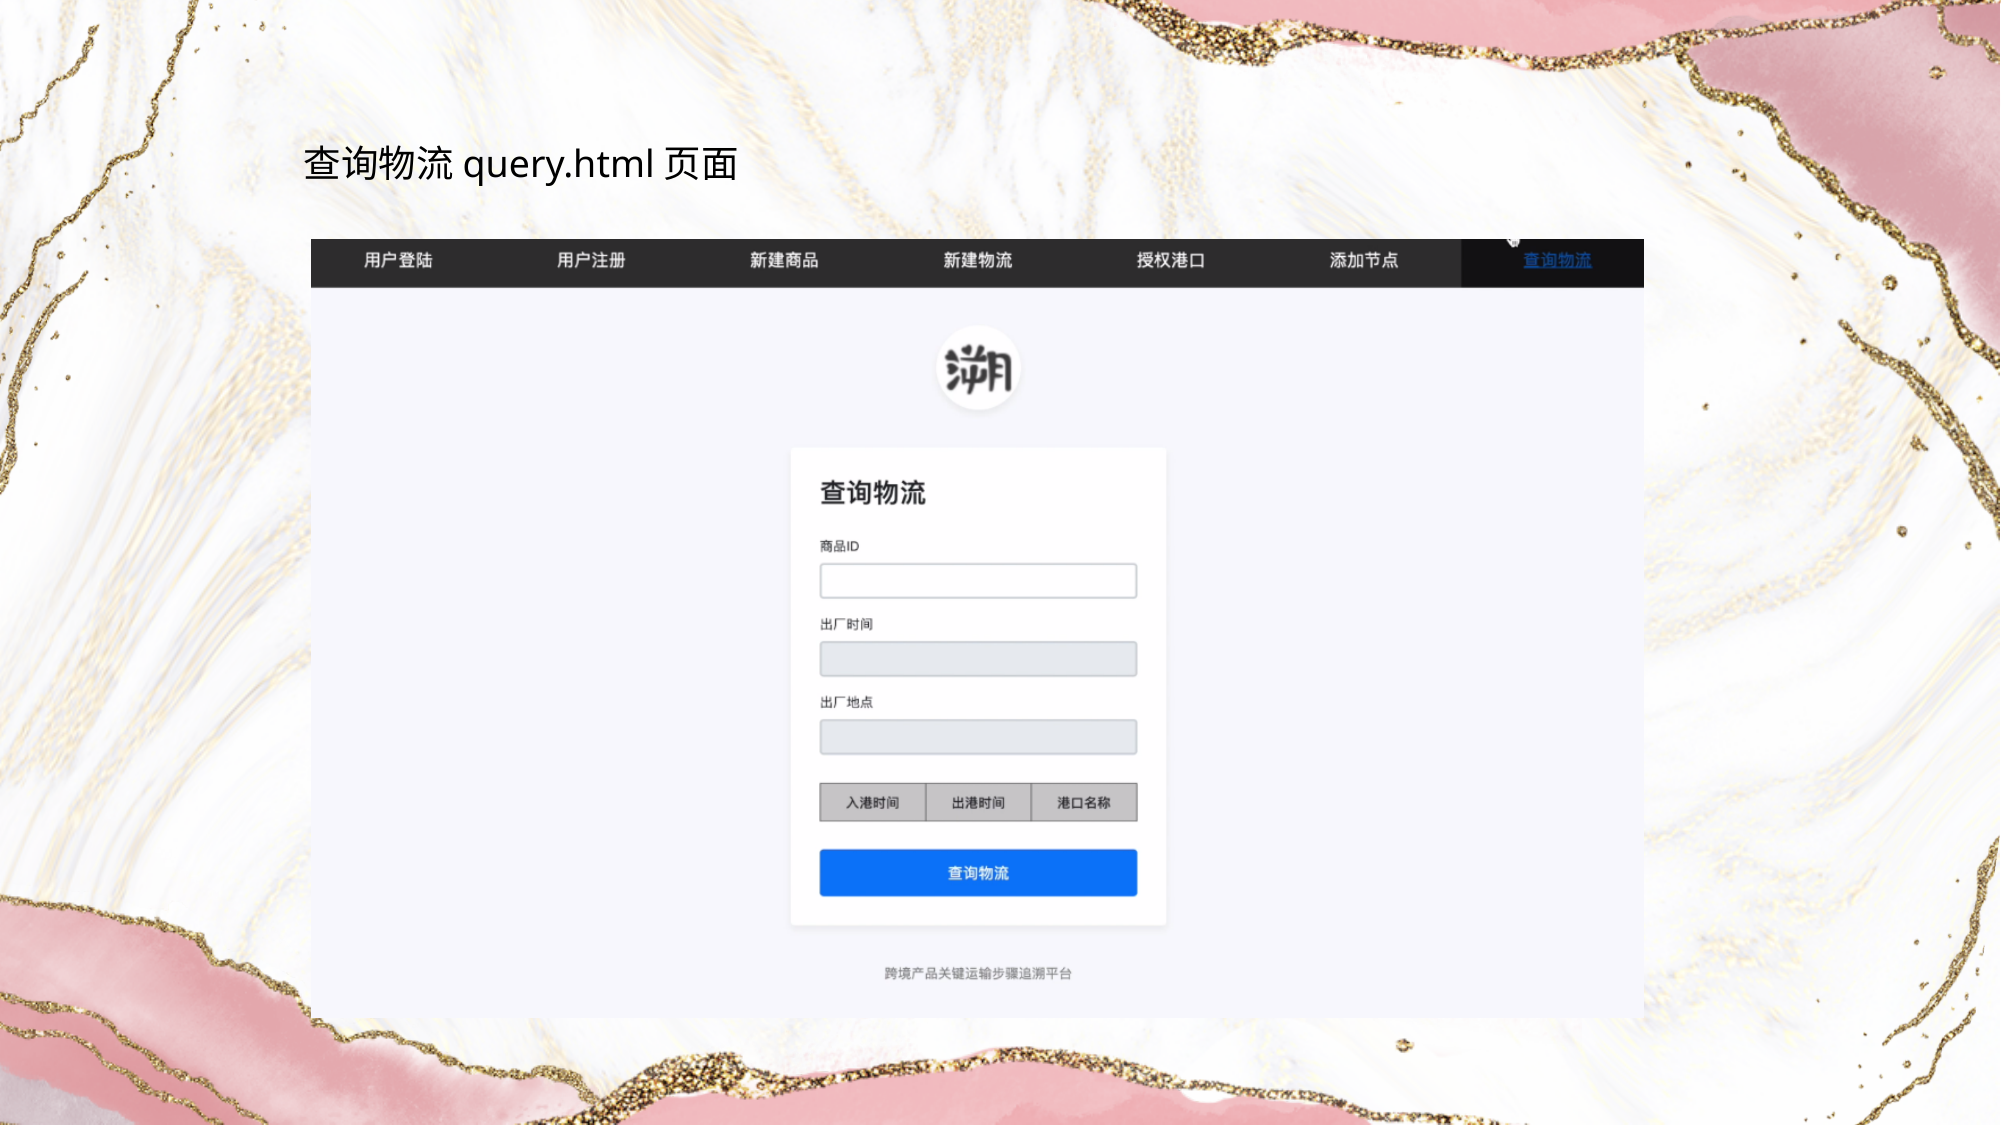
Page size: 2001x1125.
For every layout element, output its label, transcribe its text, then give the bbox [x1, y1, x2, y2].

text_box 查询物流query.html页面 [330, 132, 754, 193]
picture [0, 0, 2001, 1125]
